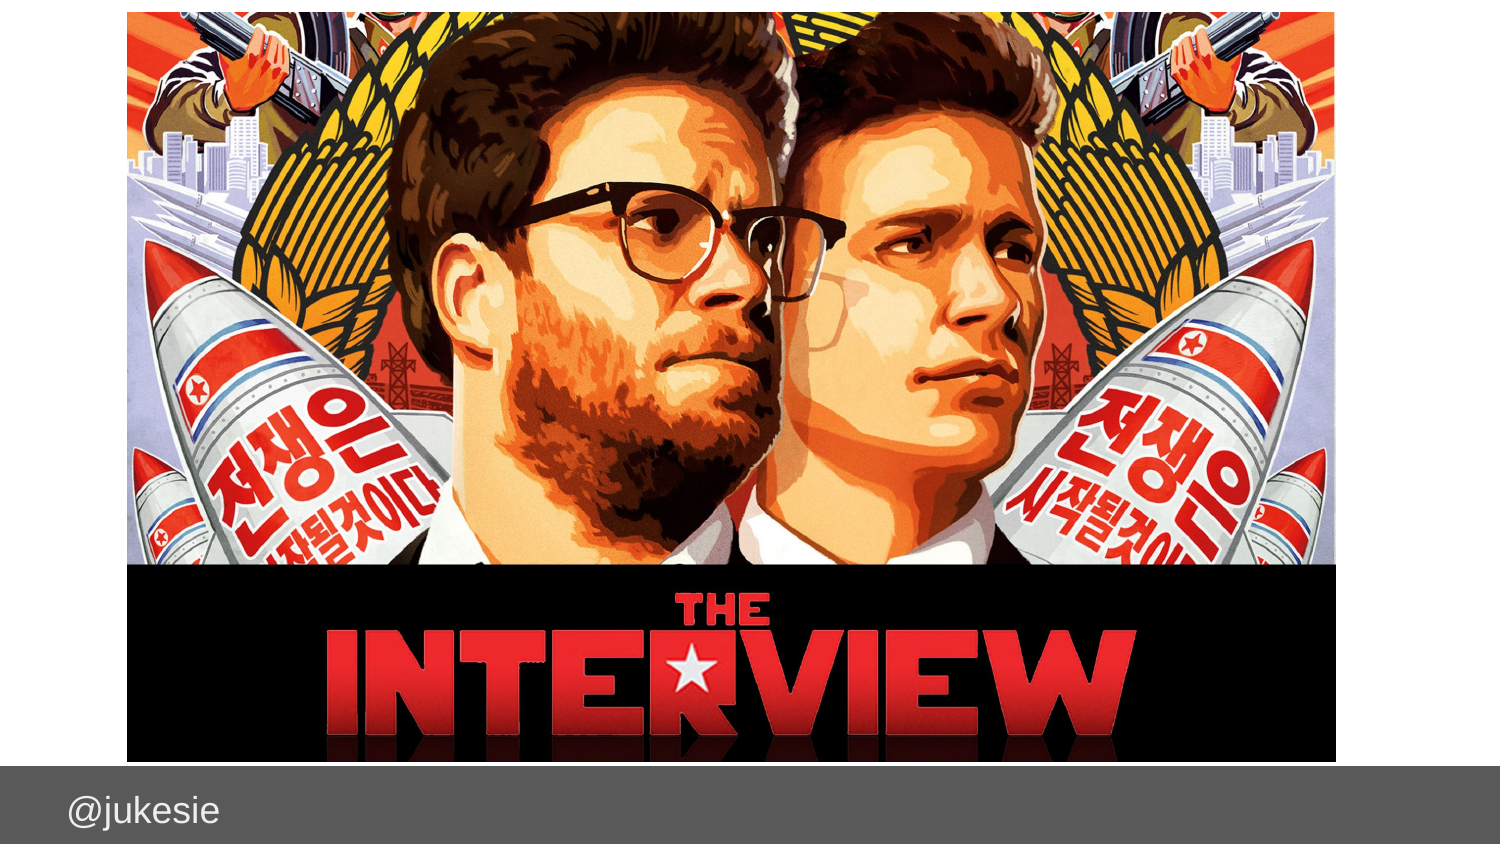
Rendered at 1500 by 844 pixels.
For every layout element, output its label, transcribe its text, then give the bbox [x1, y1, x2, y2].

subtitle @jukesie [51, 776, 836, 842]
picture [127, 12, 1336, 763]
